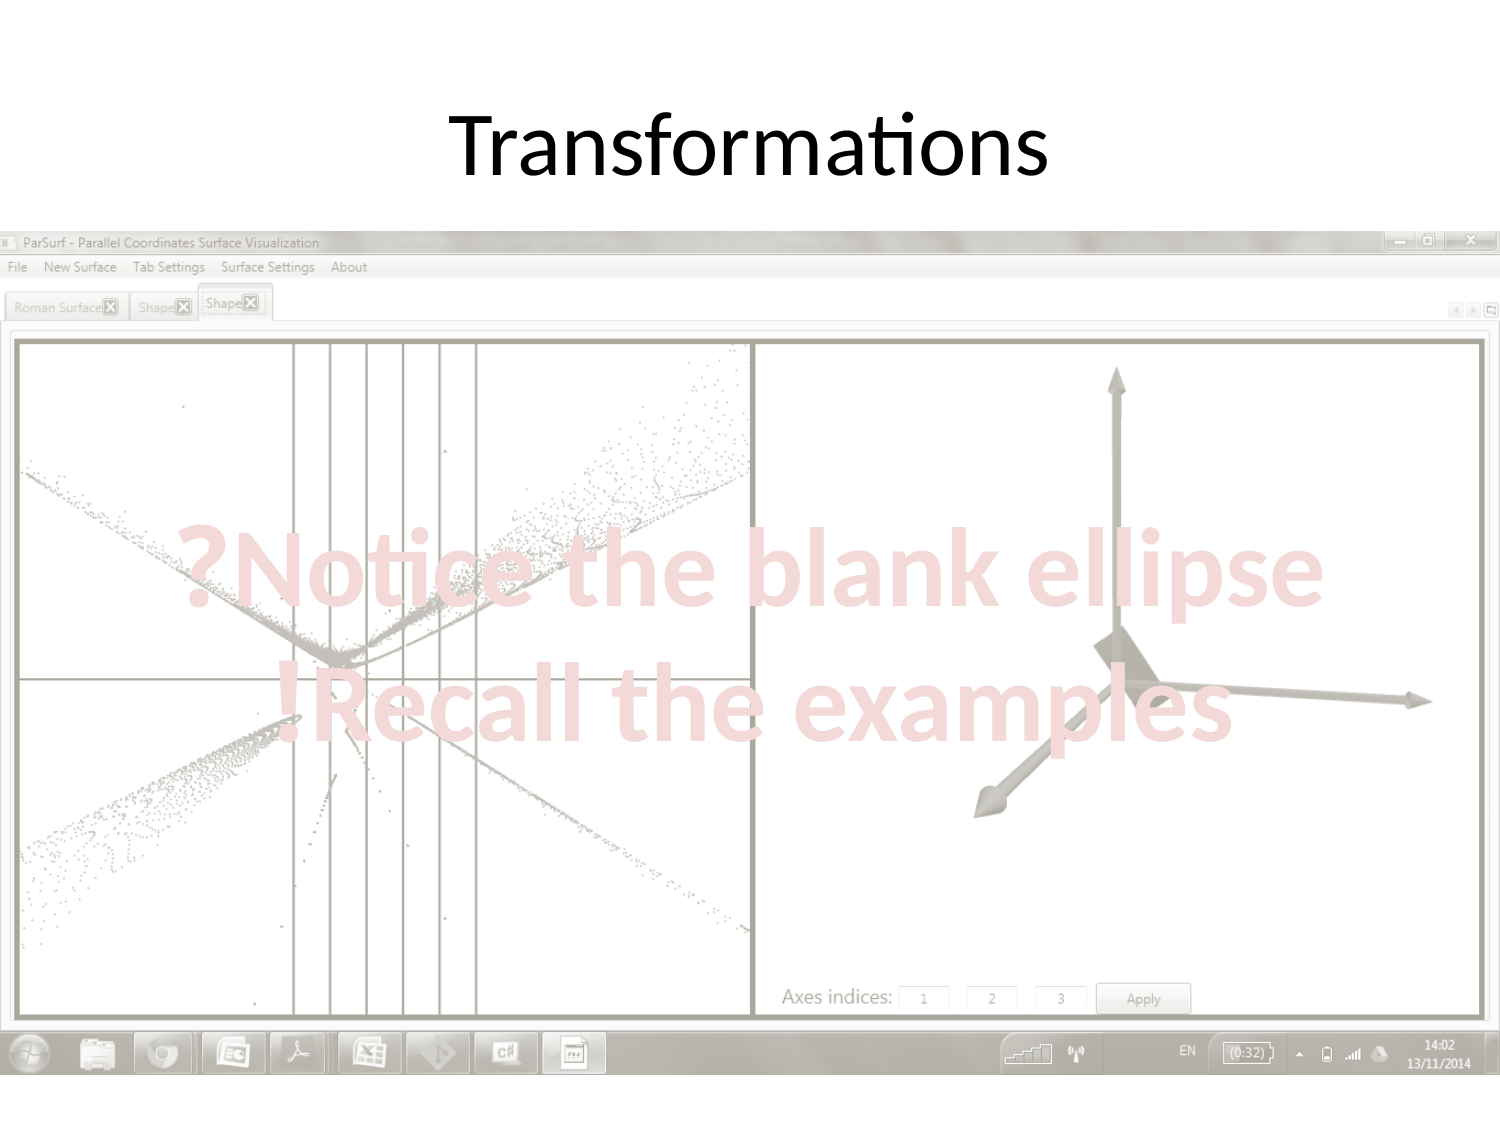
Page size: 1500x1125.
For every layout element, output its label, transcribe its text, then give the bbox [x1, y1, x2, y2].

title Transformations [75, 45, 1425, 230]
picture [0, 231, 1500, 1076]
